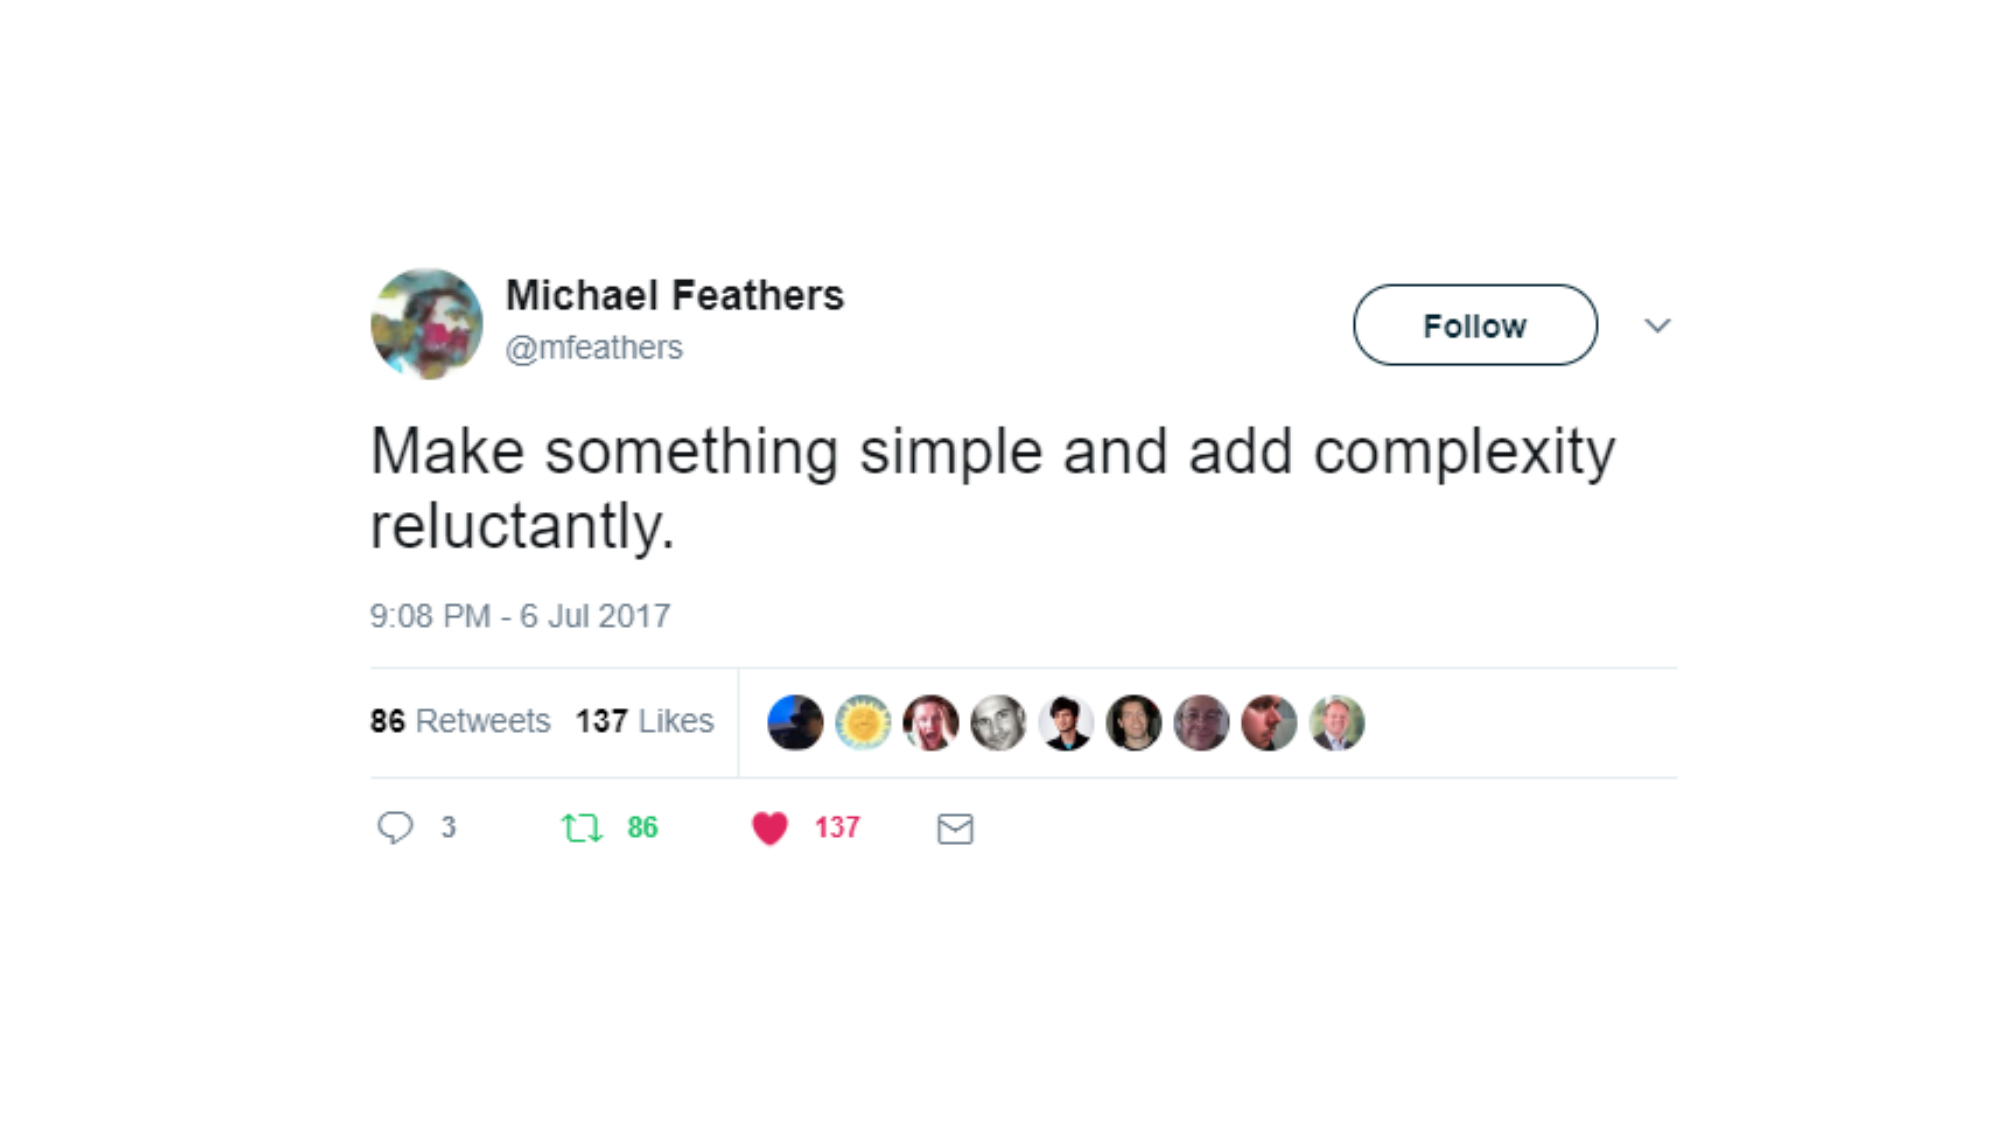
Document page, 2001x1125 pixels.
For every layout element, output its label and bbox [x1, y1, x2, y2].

picture [332, 238, 1760, 908]
